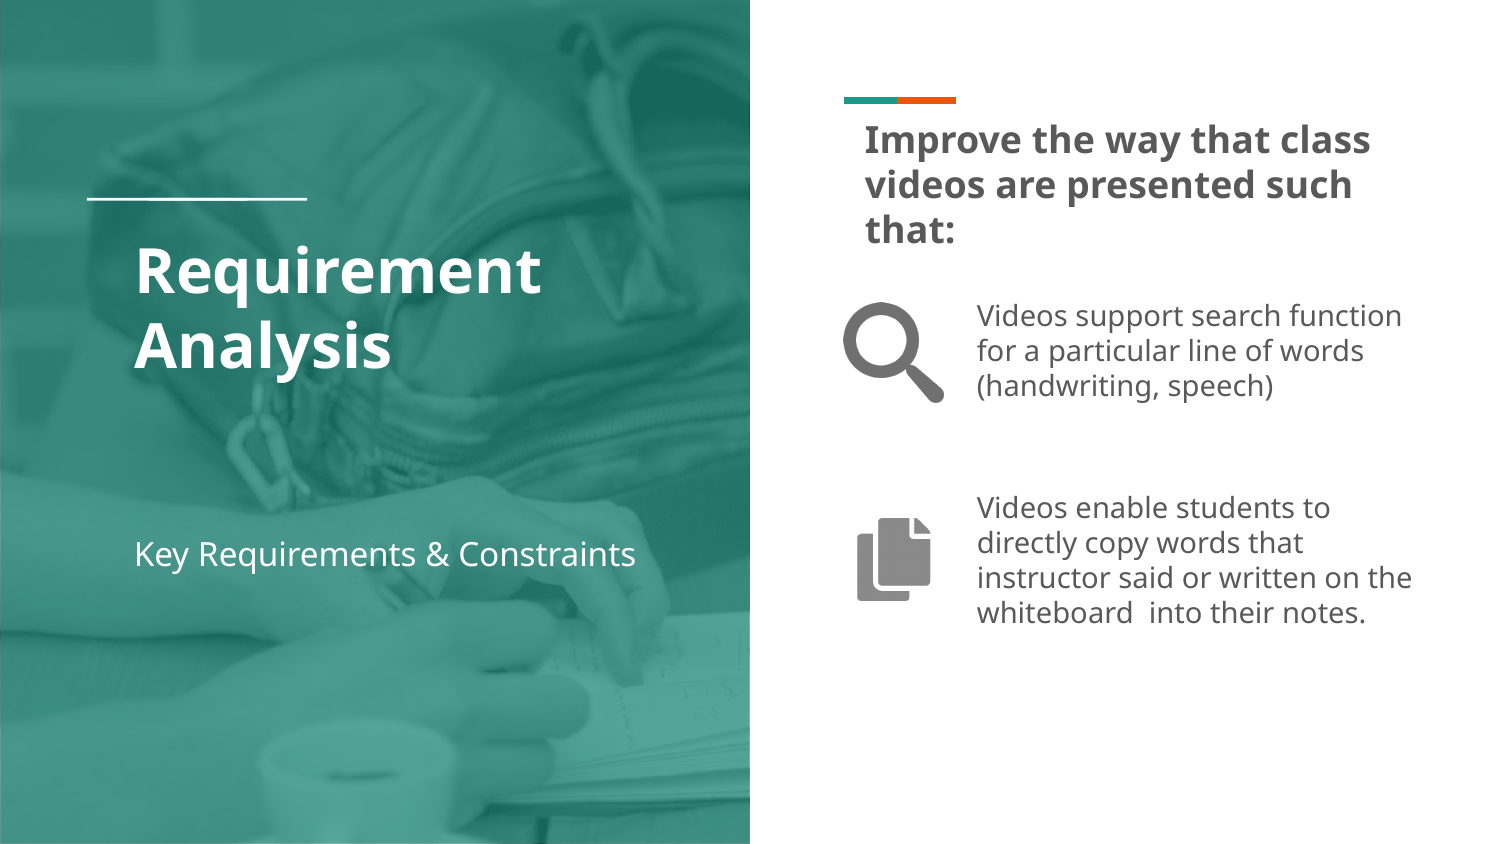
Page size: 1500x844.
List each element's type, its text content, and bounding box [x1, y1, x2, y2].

list Improve the way that class videos are presented such that: [849, 100, 1439, 213]
subtitle Key Requirements & Constraints [118, 518, 661, 644]
title Requirement Analysis [119, 216, 662, 494]
list Videos enable students to directly copy words that instructor said or written on the whiteboard into their notes. [961, 474, 1440, 681]
picture [843, 302, 945, 404]
list Videos support search function for a particular line of words (handwriting, speech) [961, 282, 1440, 424]
picture [852, 518, 936, 601]
